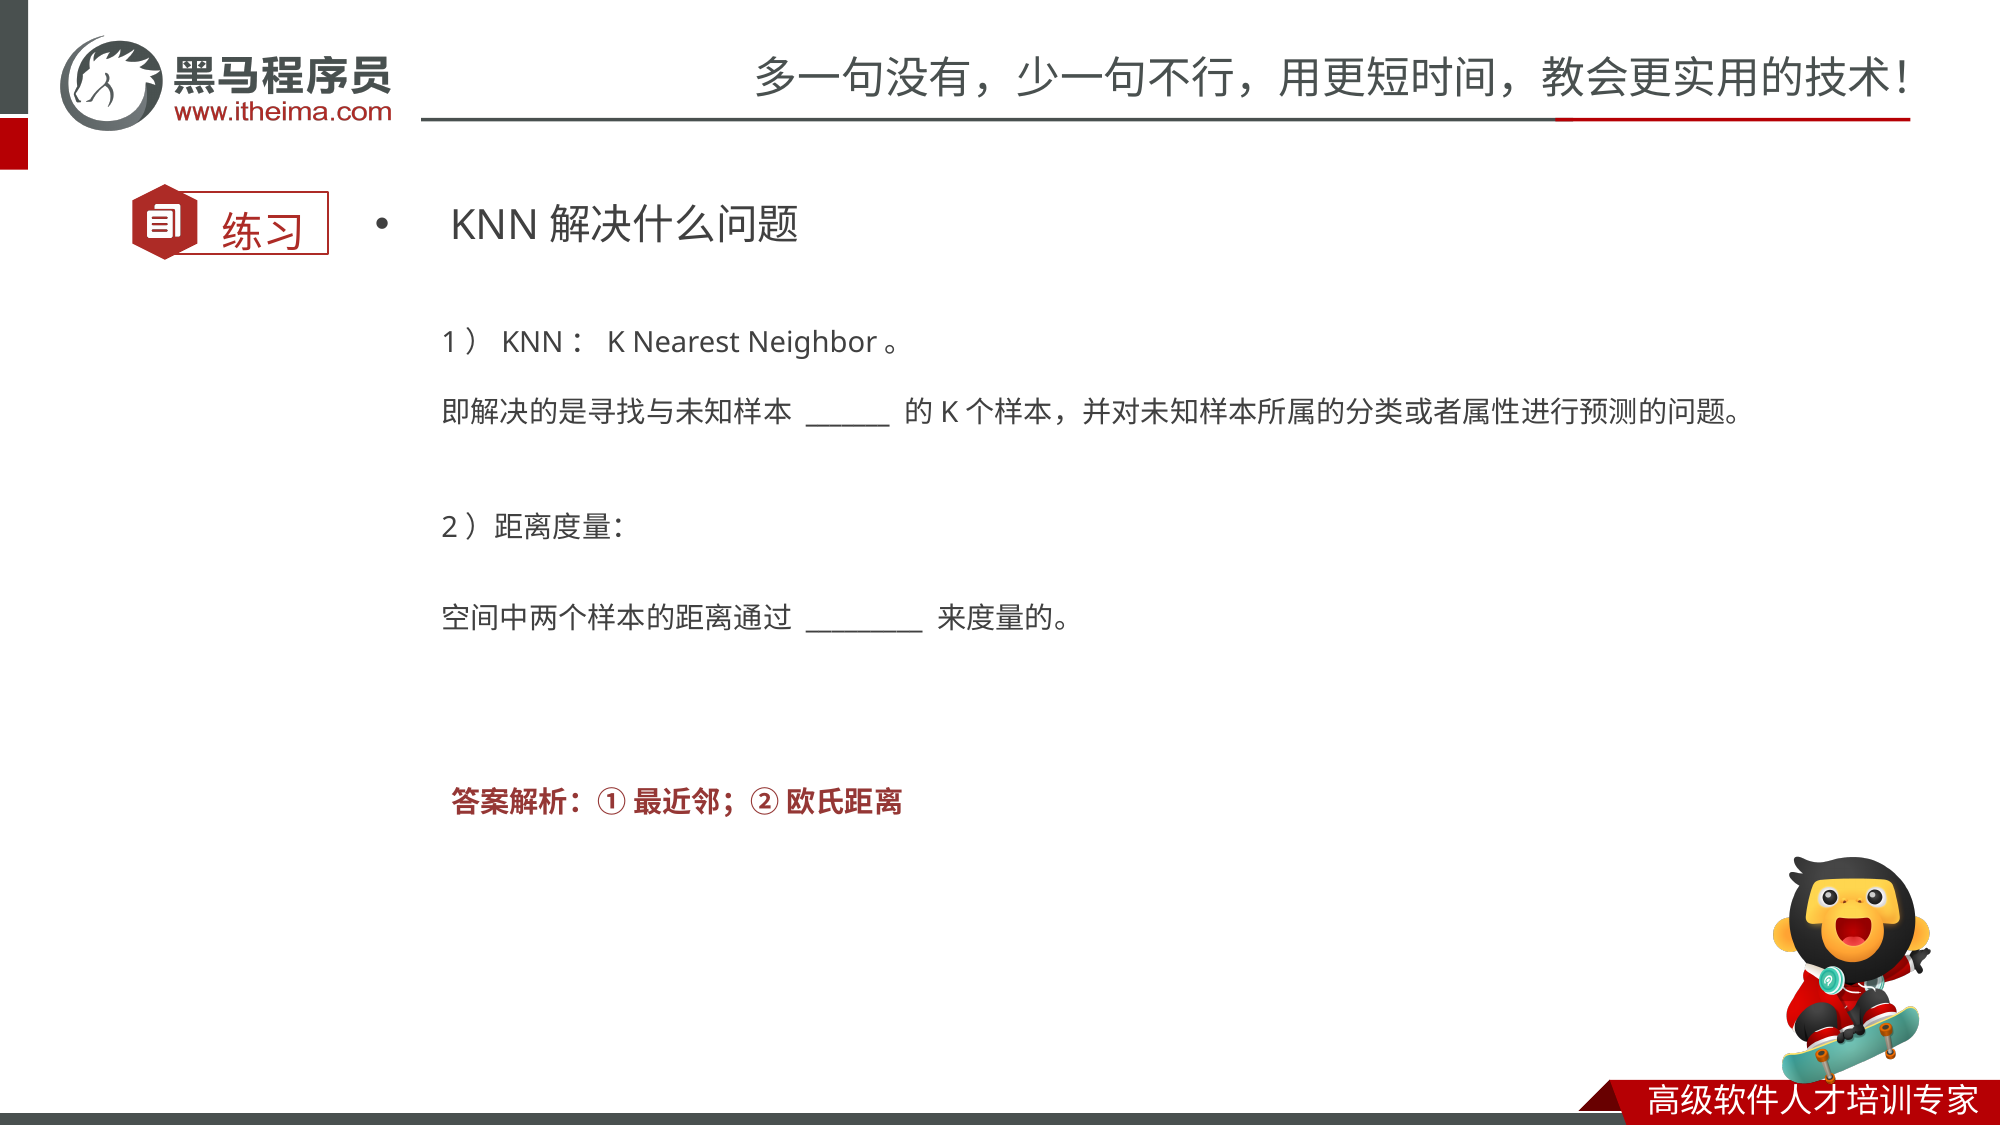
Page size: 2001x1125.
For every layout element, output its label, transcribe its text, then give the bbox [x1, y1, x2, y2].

picture [1723, 848, 1967, 1093]
picture [14, 0, 453, 179]
text_box 1）KNN：K Nearest Neighbor。 即解决的是寻找与未知样本 _______ 的K个样本，并对未知样本所属的分类或者属性进行预测的问题。 2）距离度量： 空间中两个样本的距离通过 _________ 来度量的。 [426, 315, 1770, 642]
text_box 答案解析：① 最近邻；② 欧氏距离 [436, 775, 1056, 826]
picture [147, 204, 181, 238]
list KNN解决什么问题 [360, 180, 1872, 266]
